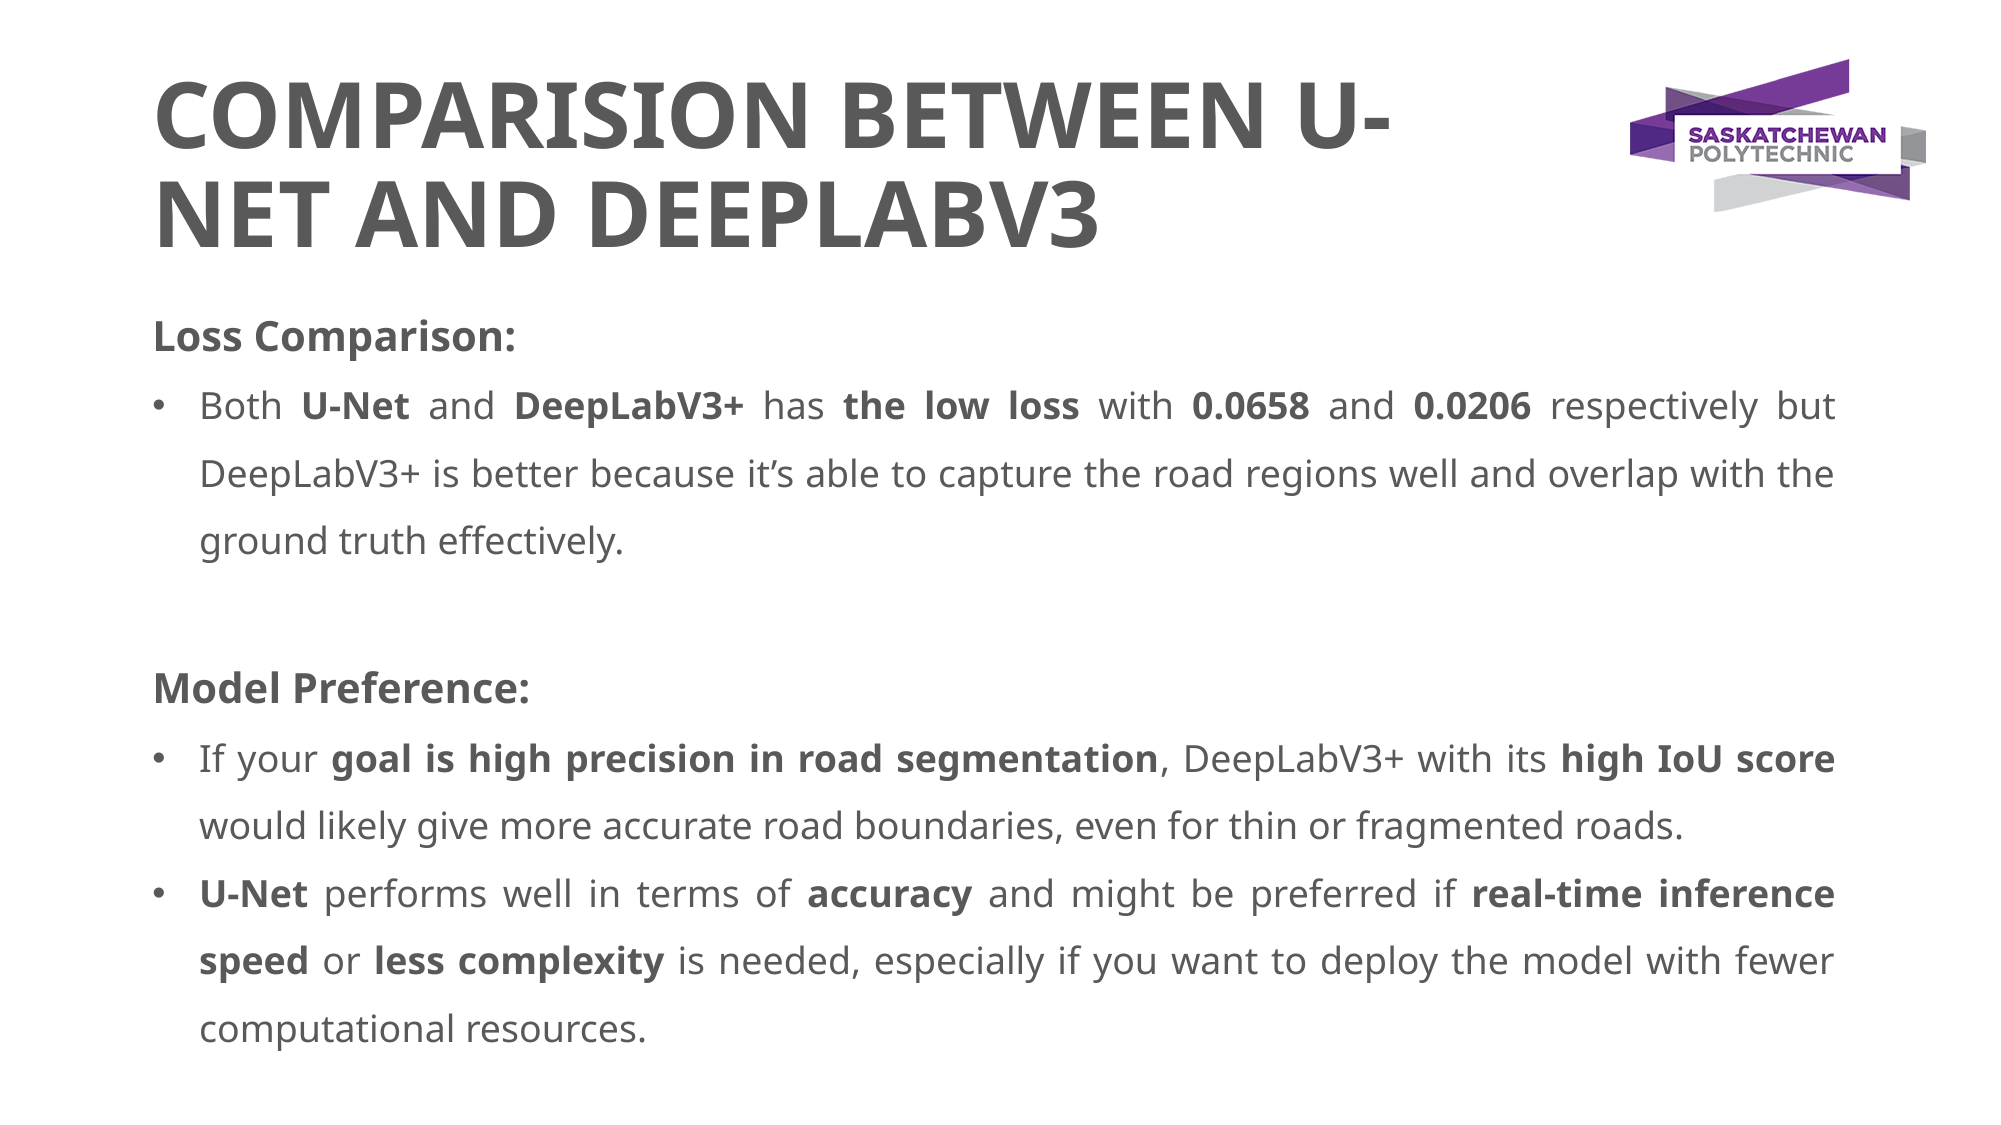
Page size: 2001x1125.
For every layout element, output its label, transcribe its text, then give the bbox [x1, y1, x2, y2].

title COMPARISION BETWEEN U-NET AND DEEPLABV3 [137, 59, 1436, 277]
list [1629, 59, 1927, 213]
text_box Loss Comparison: Both U-Net and DeepLabV3+ has the low loss with 0.0658 and 0.0206 respectively but DeepLabV3+ is better because it’s able to capture the road regions well and overlap with the ground truth effectively. Model Preference: If your goal is high precision in road segmentation, DeepLabV3+ with its high IoU score would likely give more accurate road boundaries, even for thin or fragmented roads. U-Net performs well in terms of accuracy and might be preferred if real-time inference speed or less complexity is needed, especially if you want to deploy the model with fewer computational resources. [137, 277, 1851, 1102]
